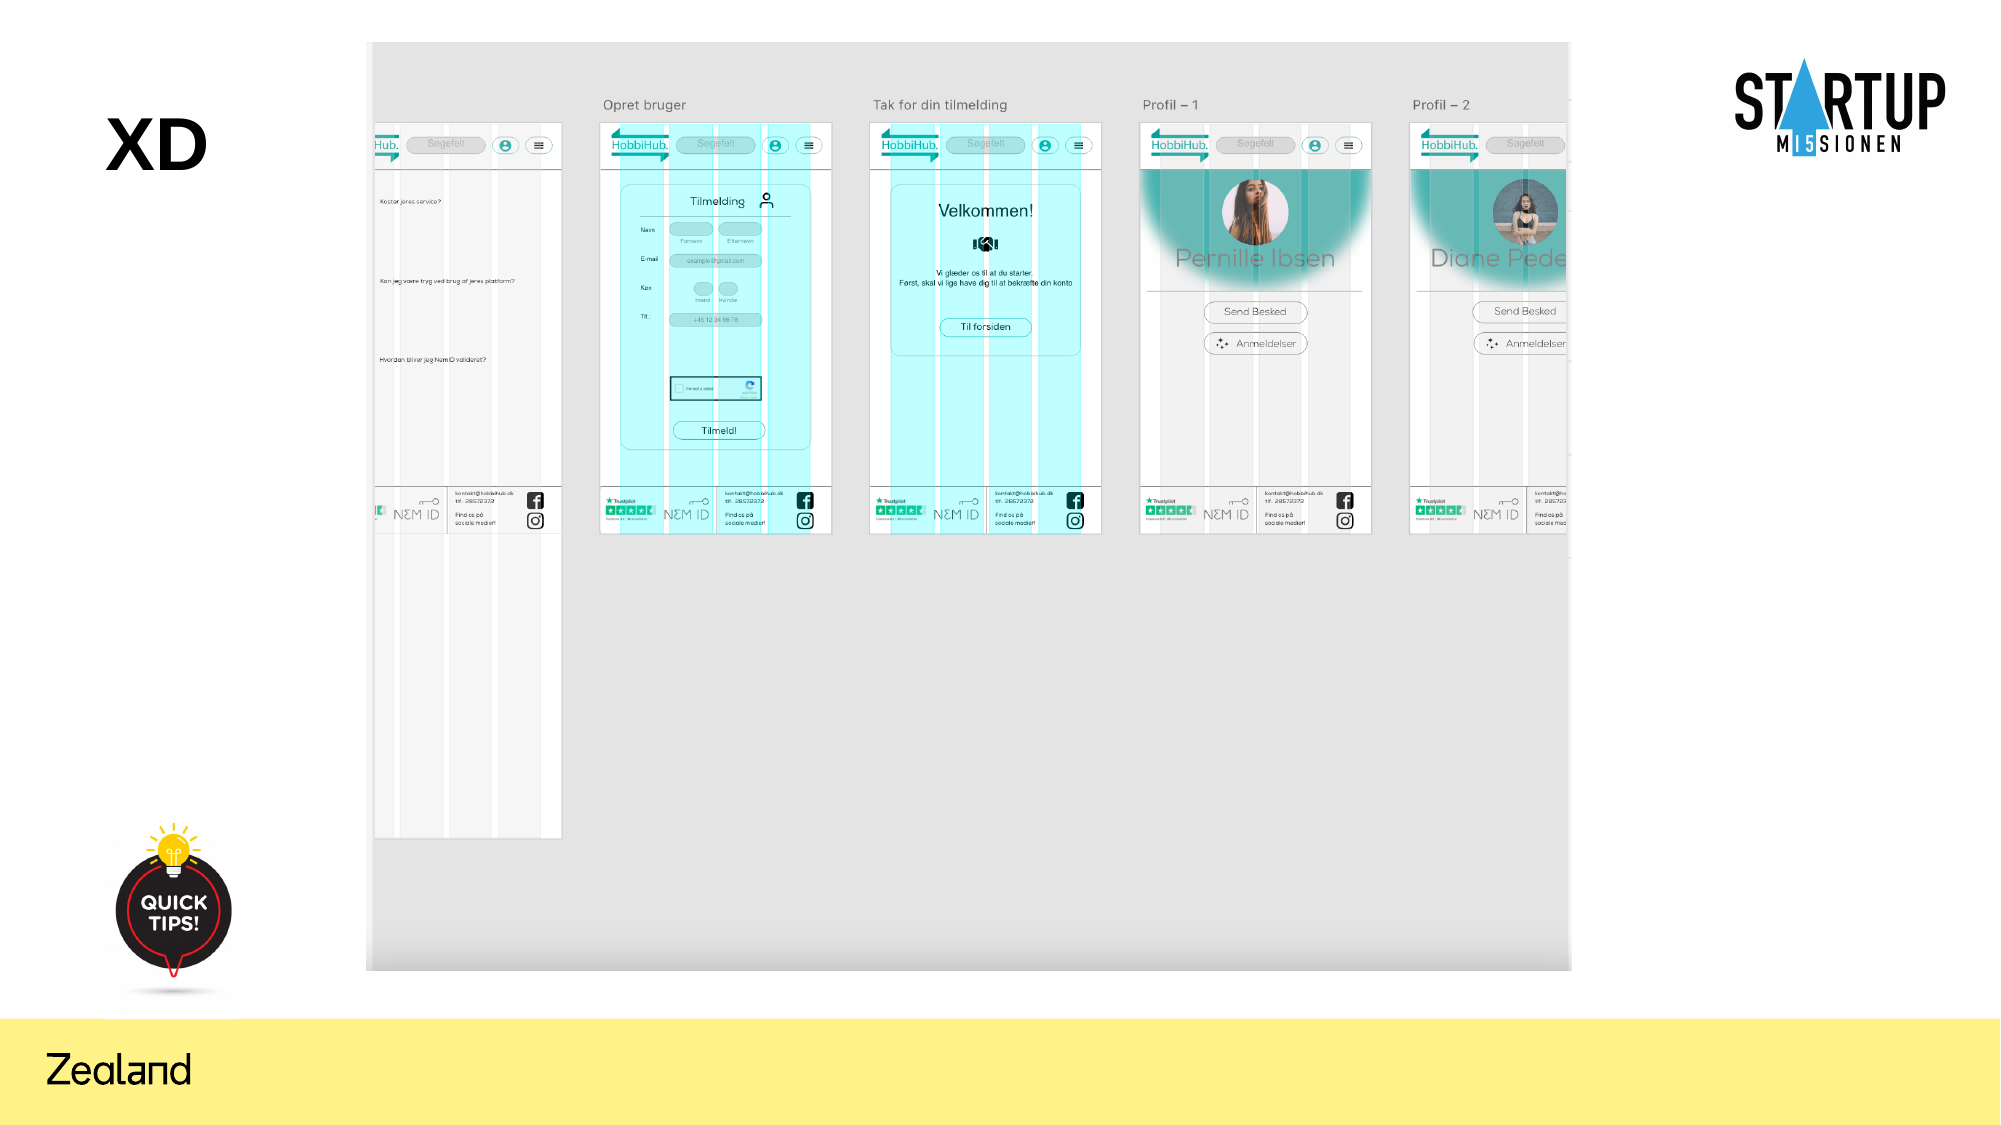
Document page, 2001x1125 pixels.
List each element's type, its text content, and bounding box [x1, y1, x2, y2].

picture [105, 818, 238, 1019]
picture [1726, 56, 1952, 165]
text_box XD [105, 106, 366, 242]
picture [366, 42, 1572, 971]
